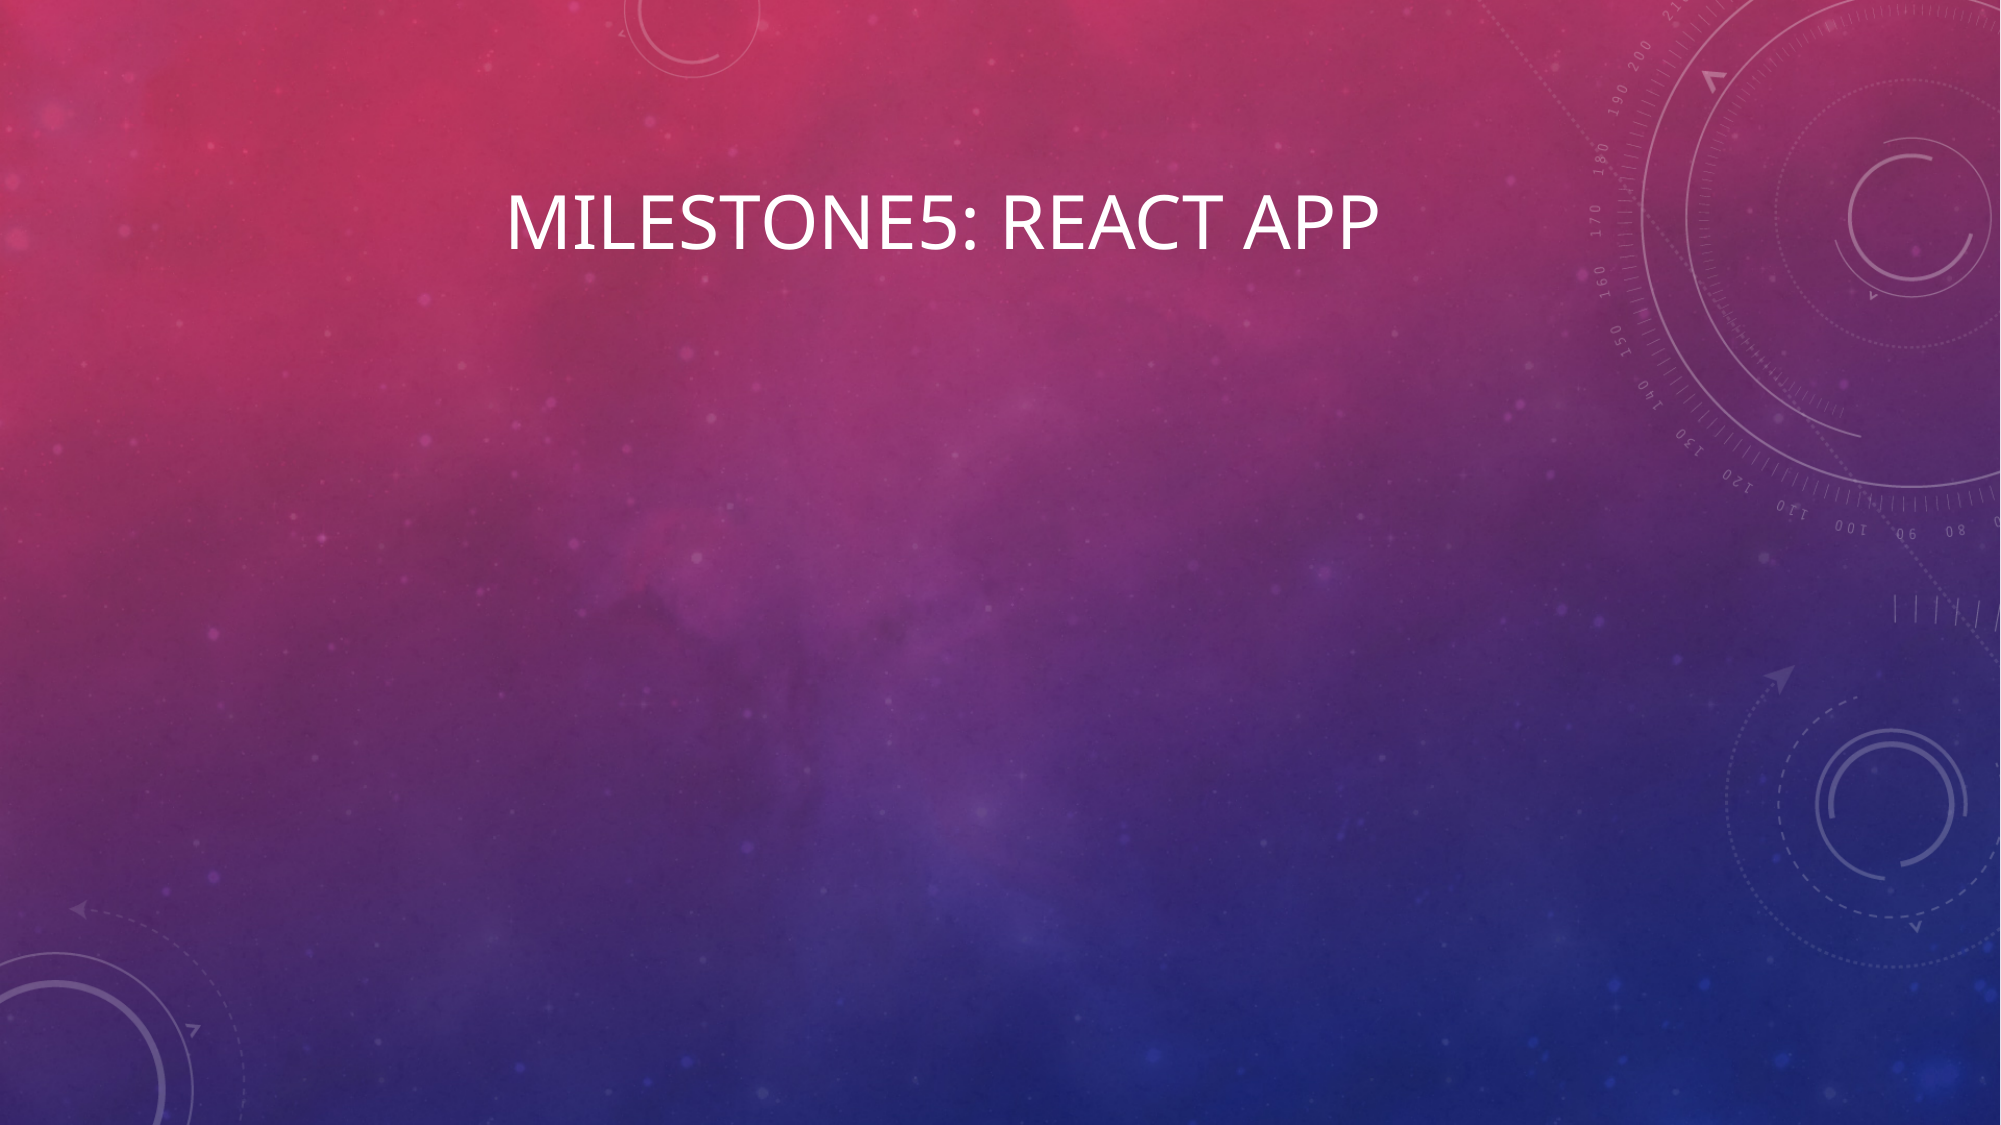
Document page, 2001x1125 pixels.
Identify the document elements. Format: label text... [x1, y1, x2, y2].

picture [0, 0, 2001, 1125]
title Milestone5: React App [112, 99, 1775, 339]
